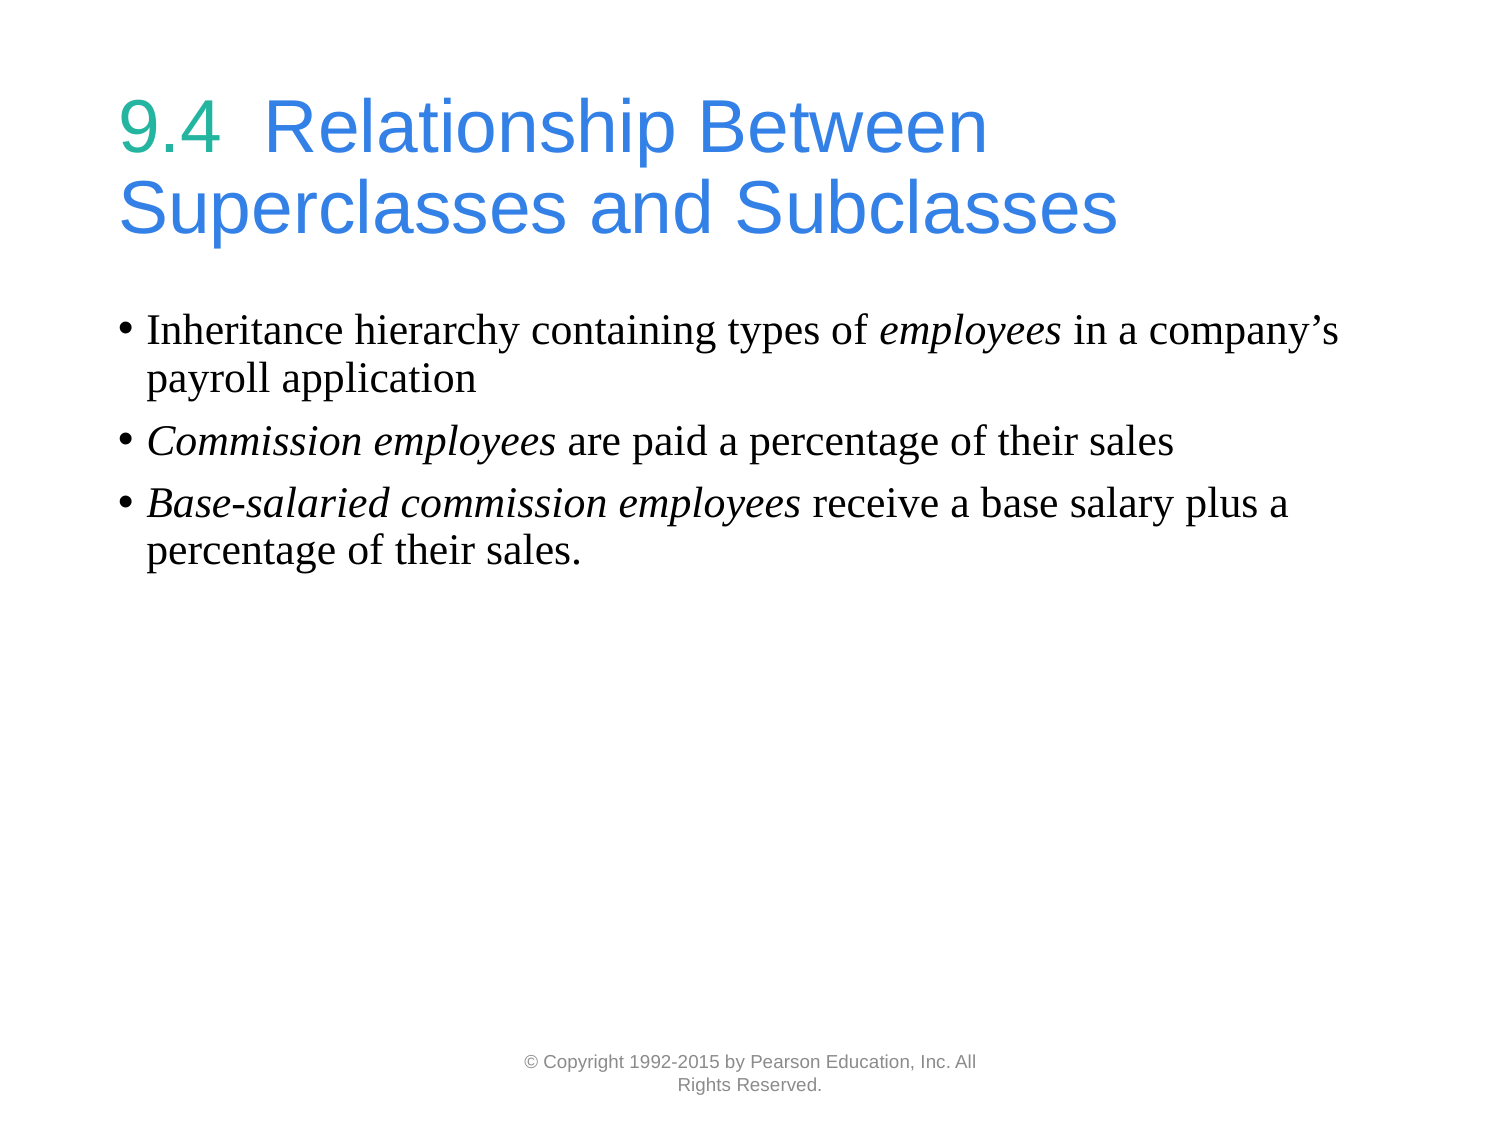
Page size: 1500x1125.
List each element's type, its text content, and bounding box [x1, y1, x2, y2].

footer © Copyright 1992-2015 by Pearson Education, Inc. All Rights Reserved. [496, 1042, 1004, 1103]
list Inheritance hierarchy containing types of employees in a company’s payroll application Commission employees are paid a percentage of their sales Base-salaried commission employees receive a base salary plus a percentage of their sales. [103, 299, 1397, 1014]
title 9.4 Relationship Between Superclasses and Subclasses [103, 59, 1397, 278]
